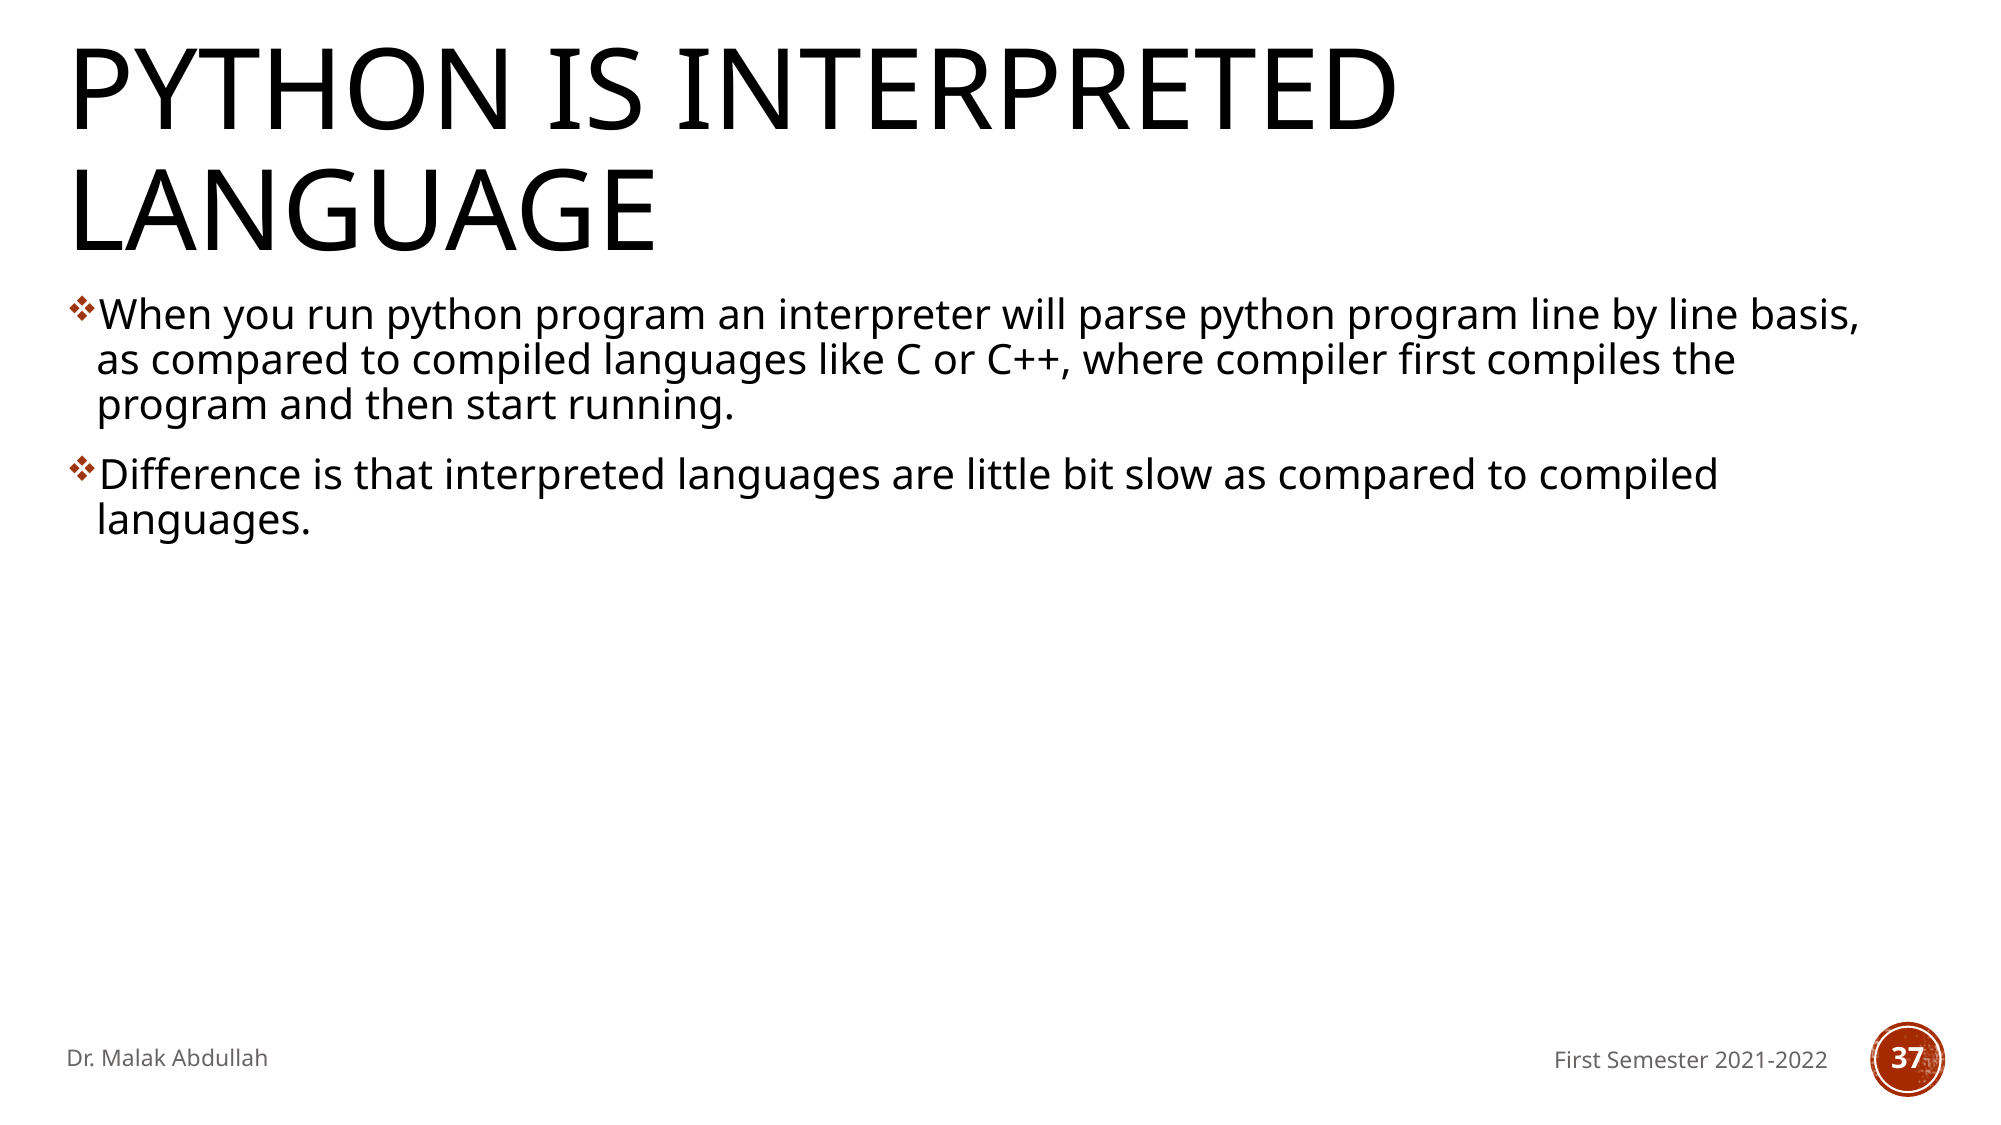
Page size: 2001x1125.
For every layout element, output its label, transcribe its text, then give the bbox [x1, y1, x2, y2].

footer Dr. Malak Abdullah [51, 1028, 1217, 1089]
list When you run python program an interpreter will parse python program line by line basis, as compared to compiled languages like C or C++, where compiler first compiles the program and then start running. Difference is that interpreted languages are little bit slow as compared to compiled languages. [51, 285, 1920, 1013]
slide_number 37 [1855, 1028, 1961, 1089]
title Python is interpreted language [51, 49, 1920, 258]
slide_number First Semester 2021-2022 [1306, 1028, 1844, 1089]
